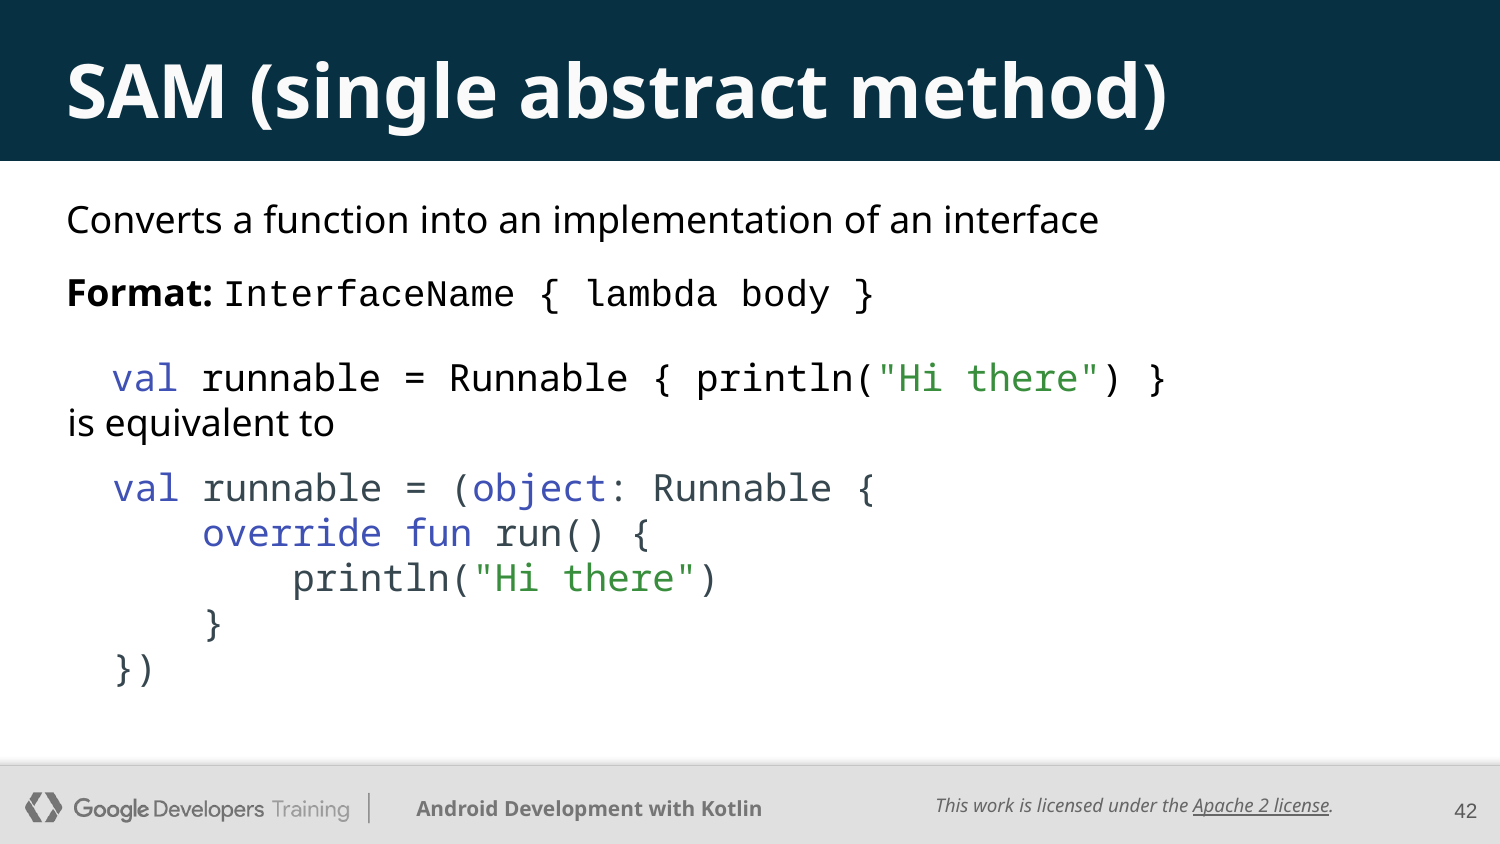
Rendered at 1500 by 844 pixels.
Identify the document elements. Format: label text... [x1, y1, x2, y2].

picture [0, 161, 1500, 844]
text_box is equivalent to val runnable = (object: Runnable { override fun run() { println("Hi there") } }) [52, 376, 1449, 731]
list Converts a function into an implementation of an interface Format: InterfaceName { lambda body } val runnable = Runnable { println("Hi there") } [51, 174, 1449, 401]
slide_number ‹#› [1402, 777, 1493, 842]
title SAM (single abstract method) [51, 28, 1449, 122]
